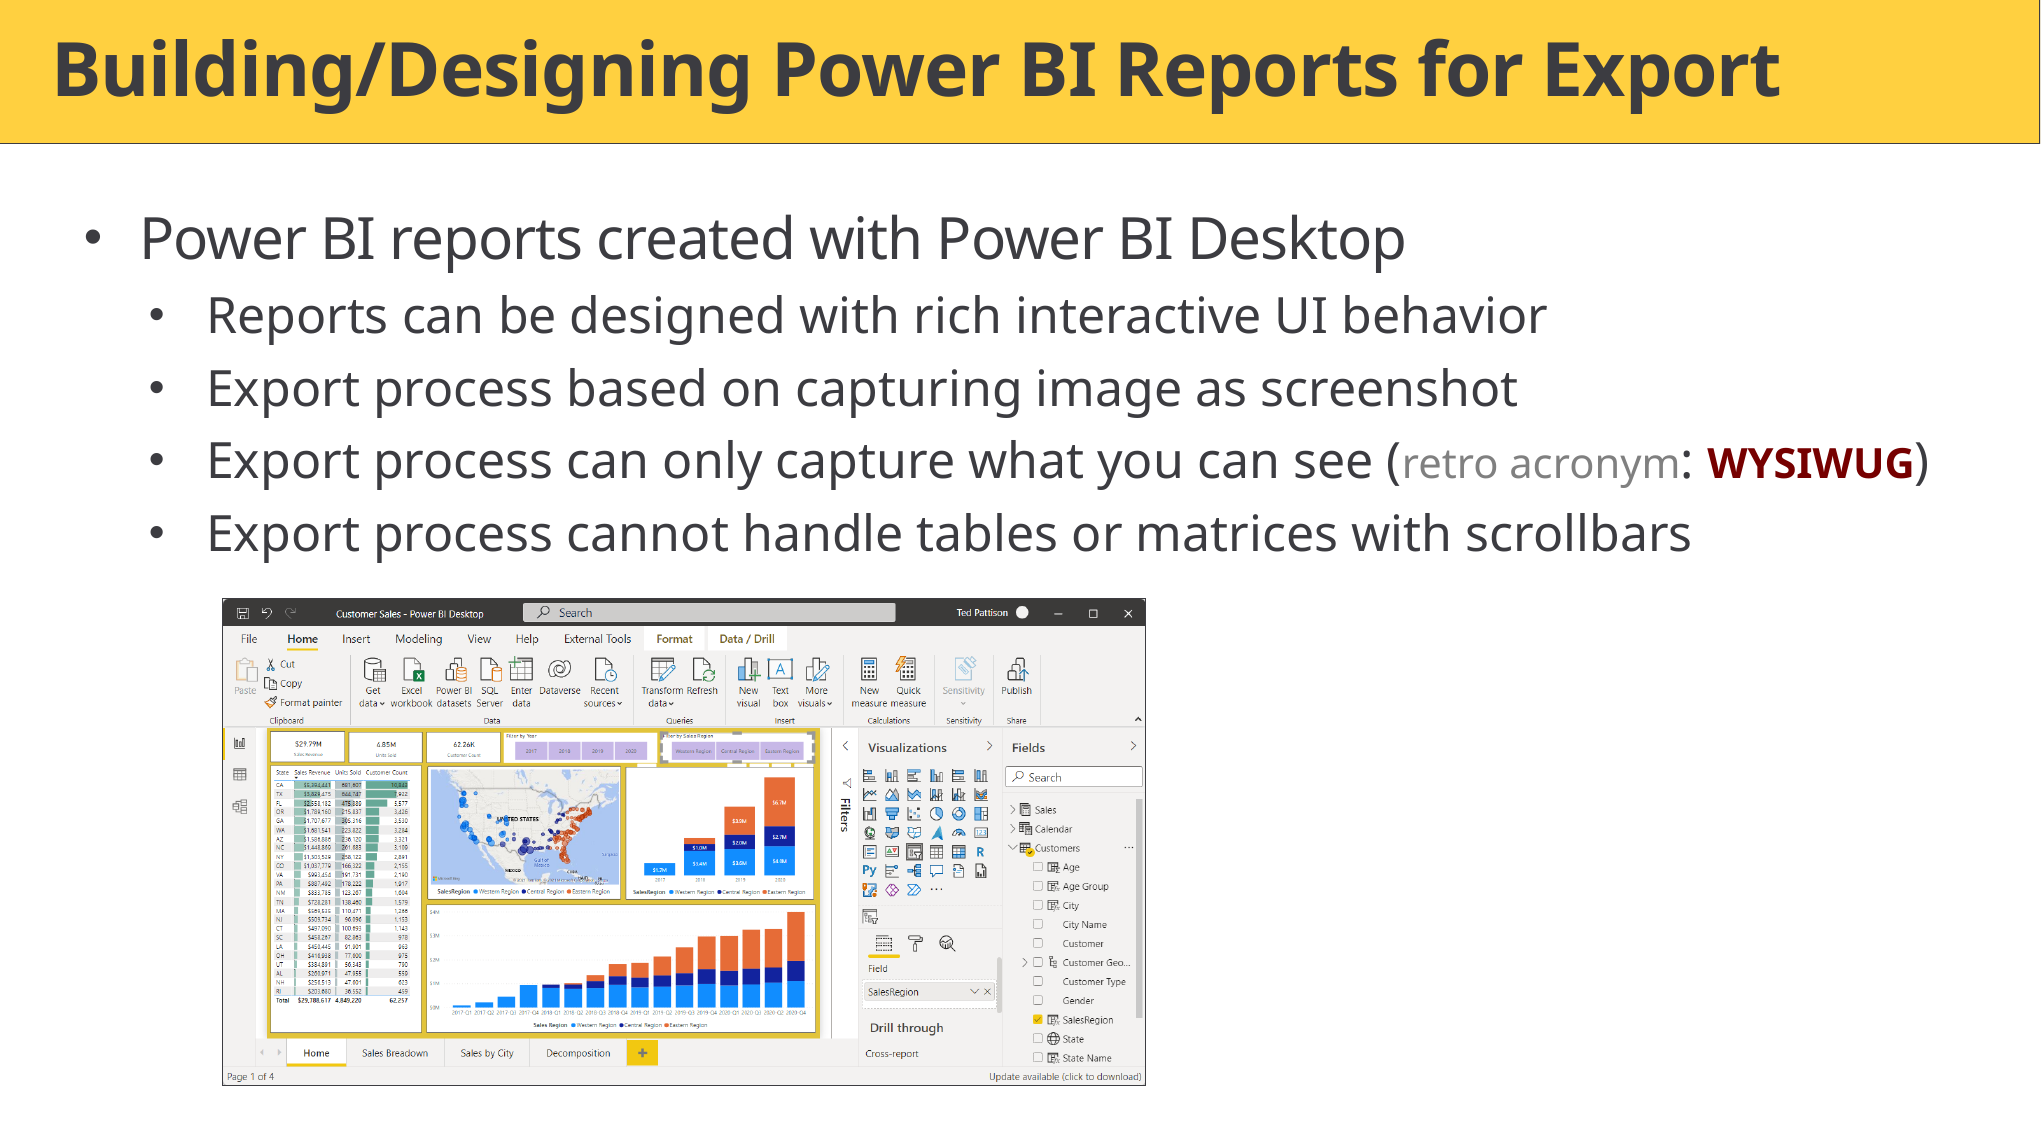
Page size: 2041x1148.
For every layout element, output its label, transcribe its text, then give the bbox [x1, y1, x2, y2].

title Building/Designing Power BI Reports for Export [51, 31, 1988, 113]
list Power BI reports created with Power BI Desktop Reports can be designed with rich interactive UI behavior Export process based on capturing image as screenshot Export process can only capture what you can see (retro acronym: WYSIWUG) Export process cannot handle tables or matrices with scrollbars [83, 201, 1988, 565]
picture [221, 598, 1146, 1087]
